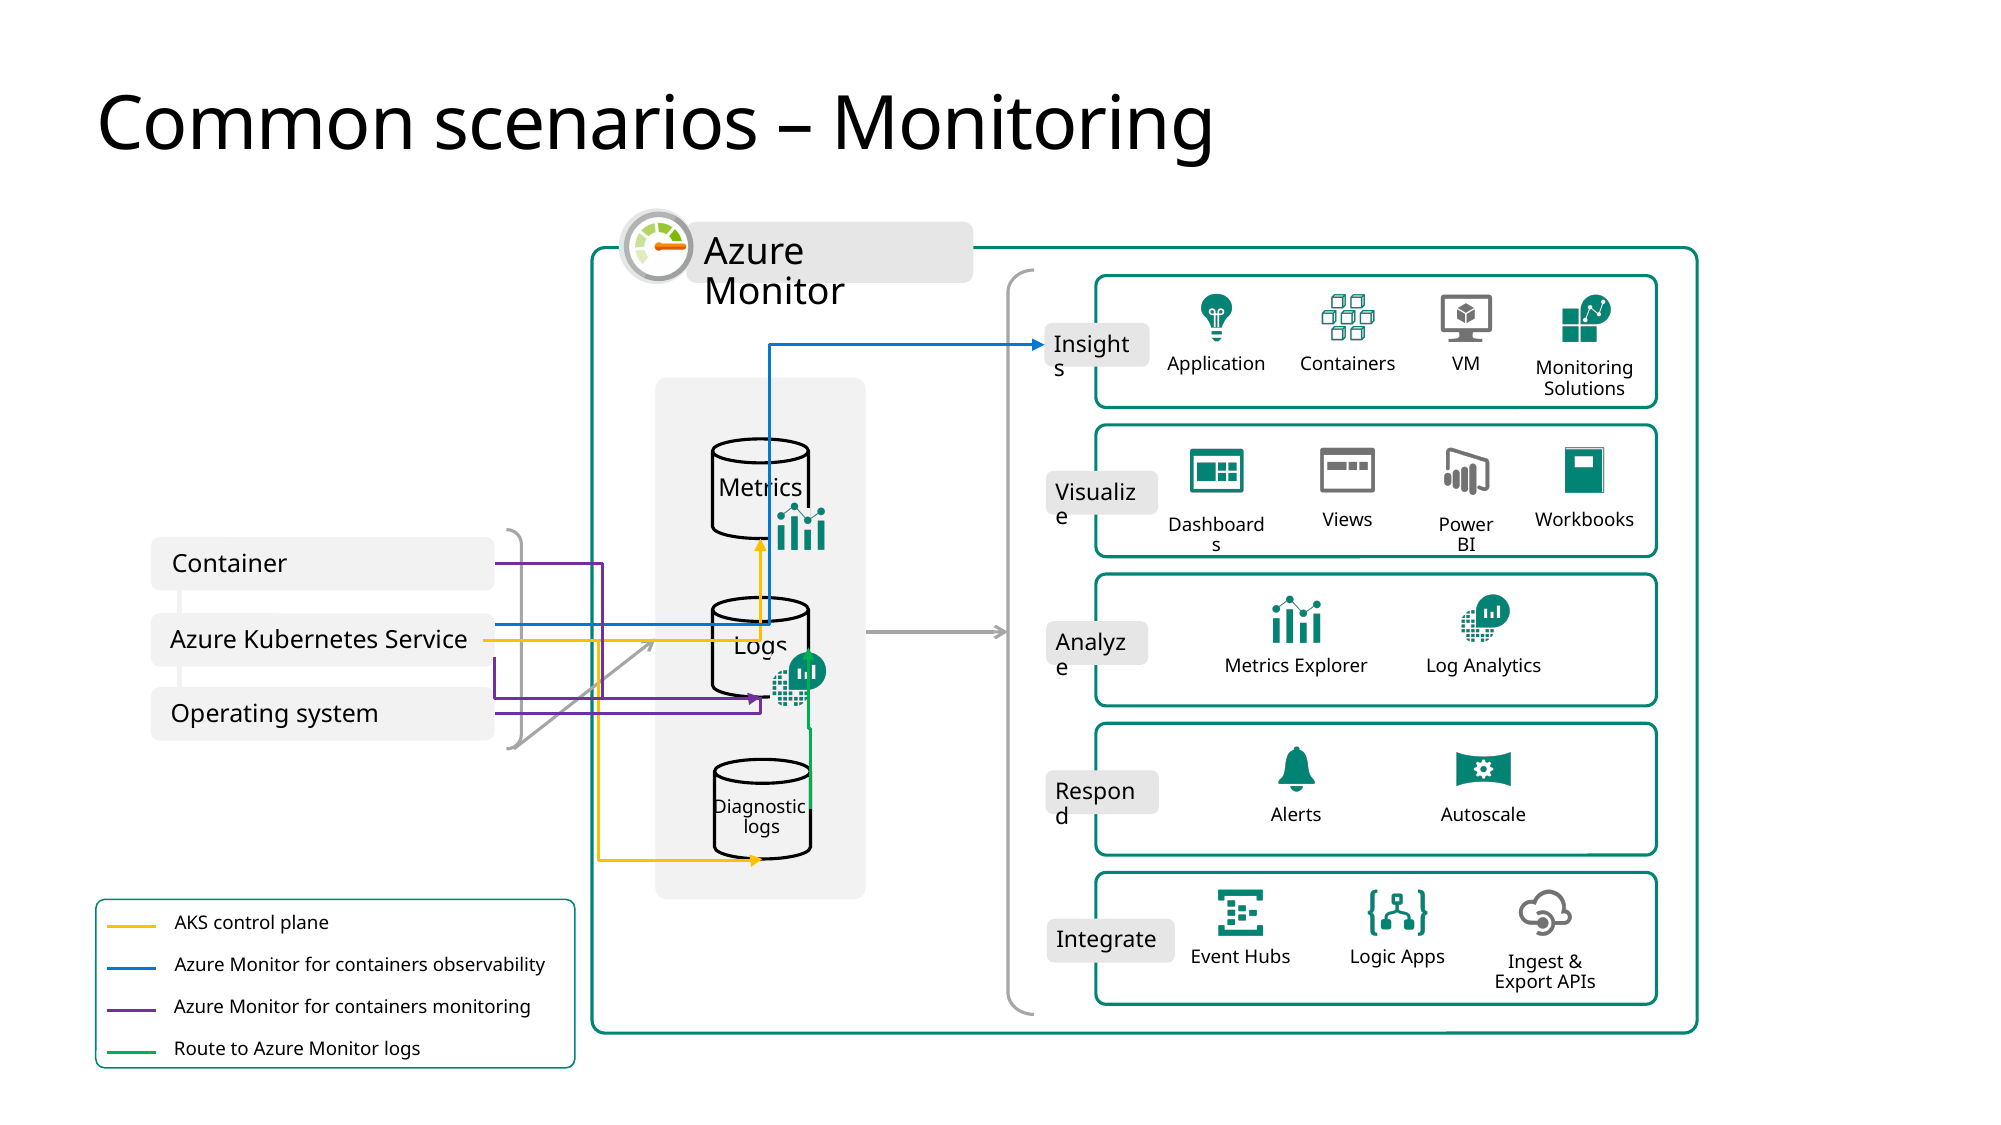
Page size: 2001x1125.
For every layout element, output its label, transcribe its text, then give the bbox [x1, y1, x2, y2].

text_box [95, 204, 1698, 1080]
title Common scenarios – Monitoring [96, 75, 1904, 166]
